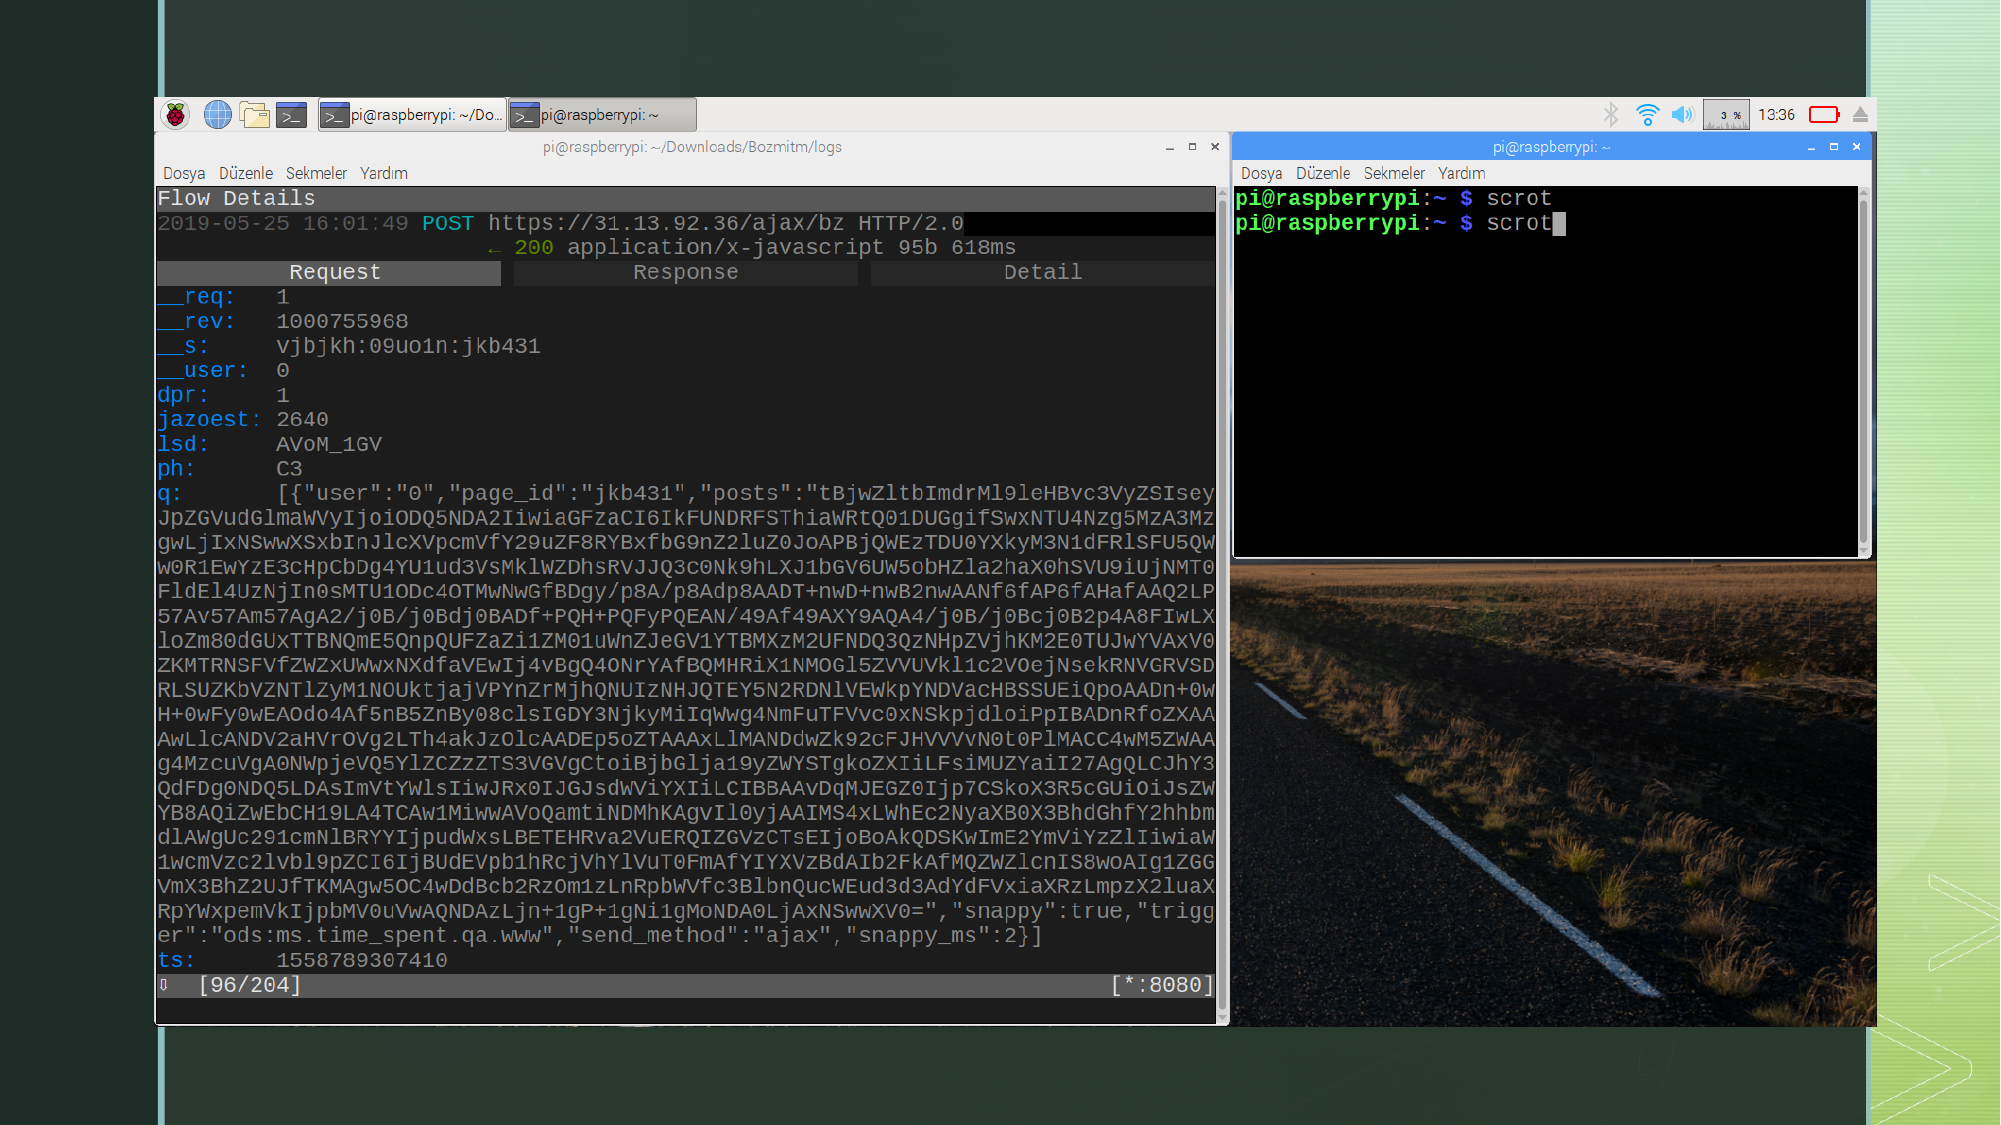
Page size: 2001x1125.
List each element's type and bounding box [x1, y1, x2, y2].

picture [1871, 0, 2001, 1125]
list [154, 97, 1878, 1028]
